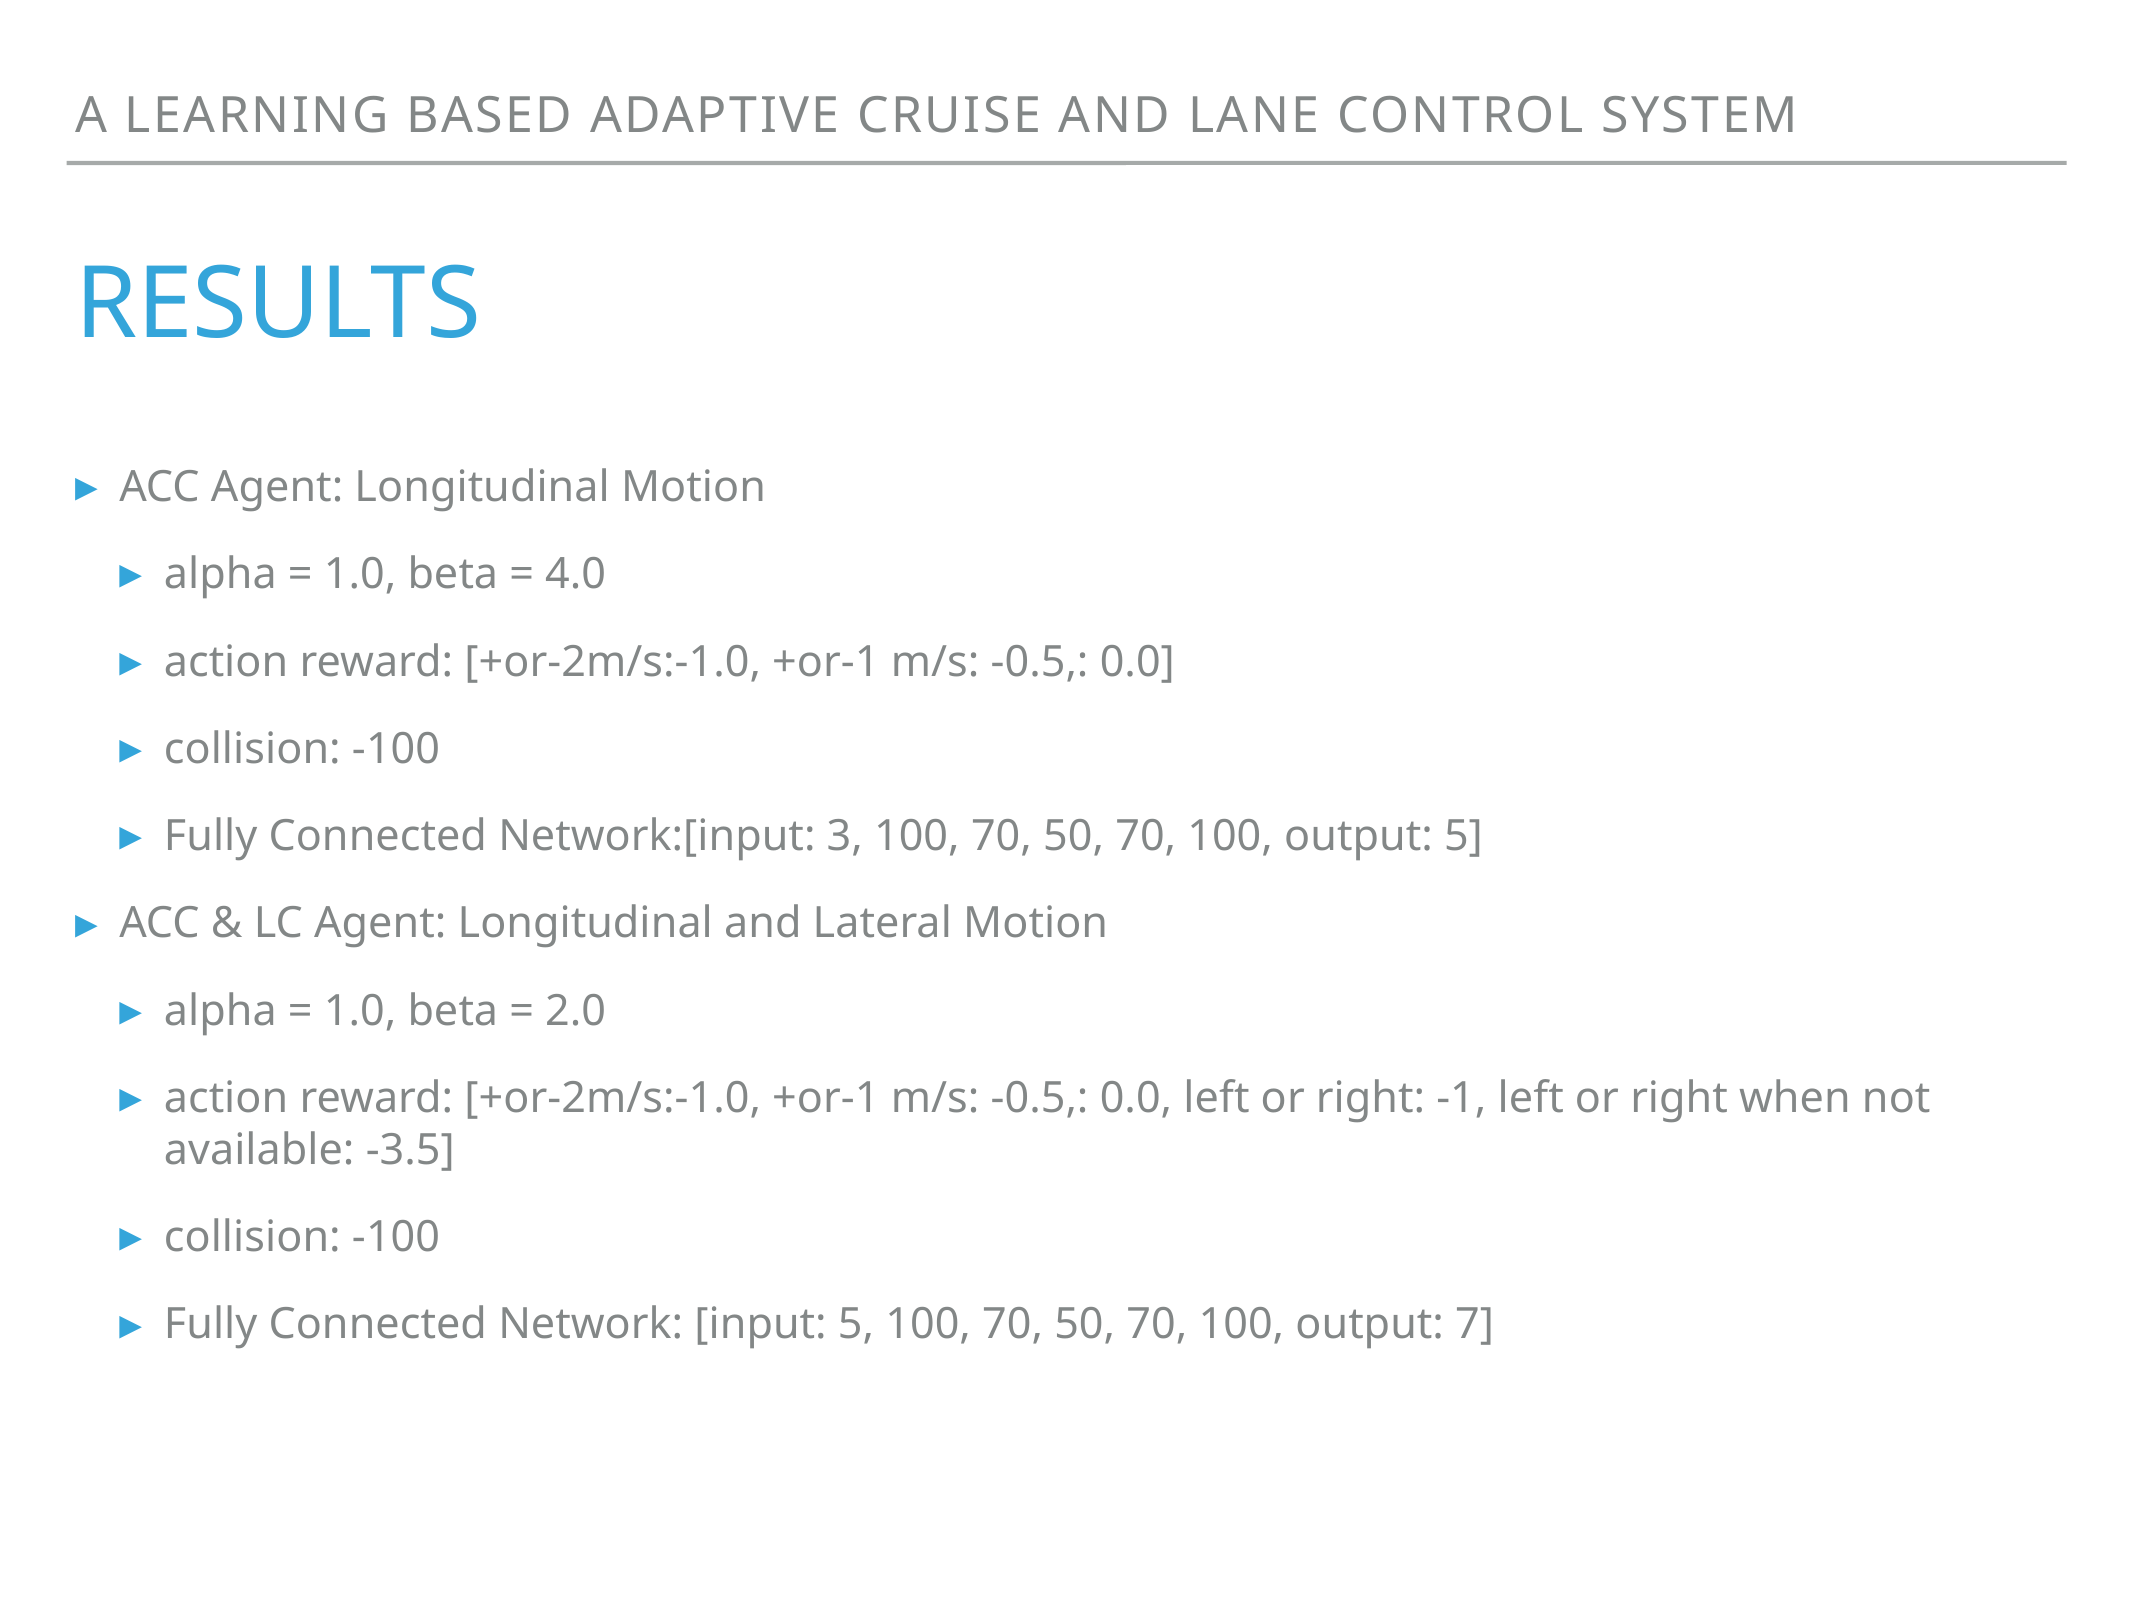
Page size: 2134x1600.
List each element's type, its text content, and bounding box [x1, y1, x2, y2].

list ACC Agent: Longitudinal Motion alpha = 1.0, beta = 4.0 action reward: [+or-2m/s:-1.0, +or-1 m/s: -0.5,: 0.0] collision: -100 Fully Connected Network:[input: 3, 100, 70, 50, 70, 100, output: 5] ACC & LC Agent: Longitudinal and Lateral Motion alpha = 1.0, beta = 2.0 action reward: [+or-2m/s:-1.0, +or-1 m/s: -0.5,: 0.0, left or right: -1, left or right when not available: -3.5] collision: -100 Fully Connected Network: [input: 5, 100, 70, 50, 70, 100, output: 7] [66, 449, 2068, 1453]
title Results [66, 251, 2068, 372]
list A Learning based Adaptive Cruise and Lane Control System [66, 74, 1901, 151]
